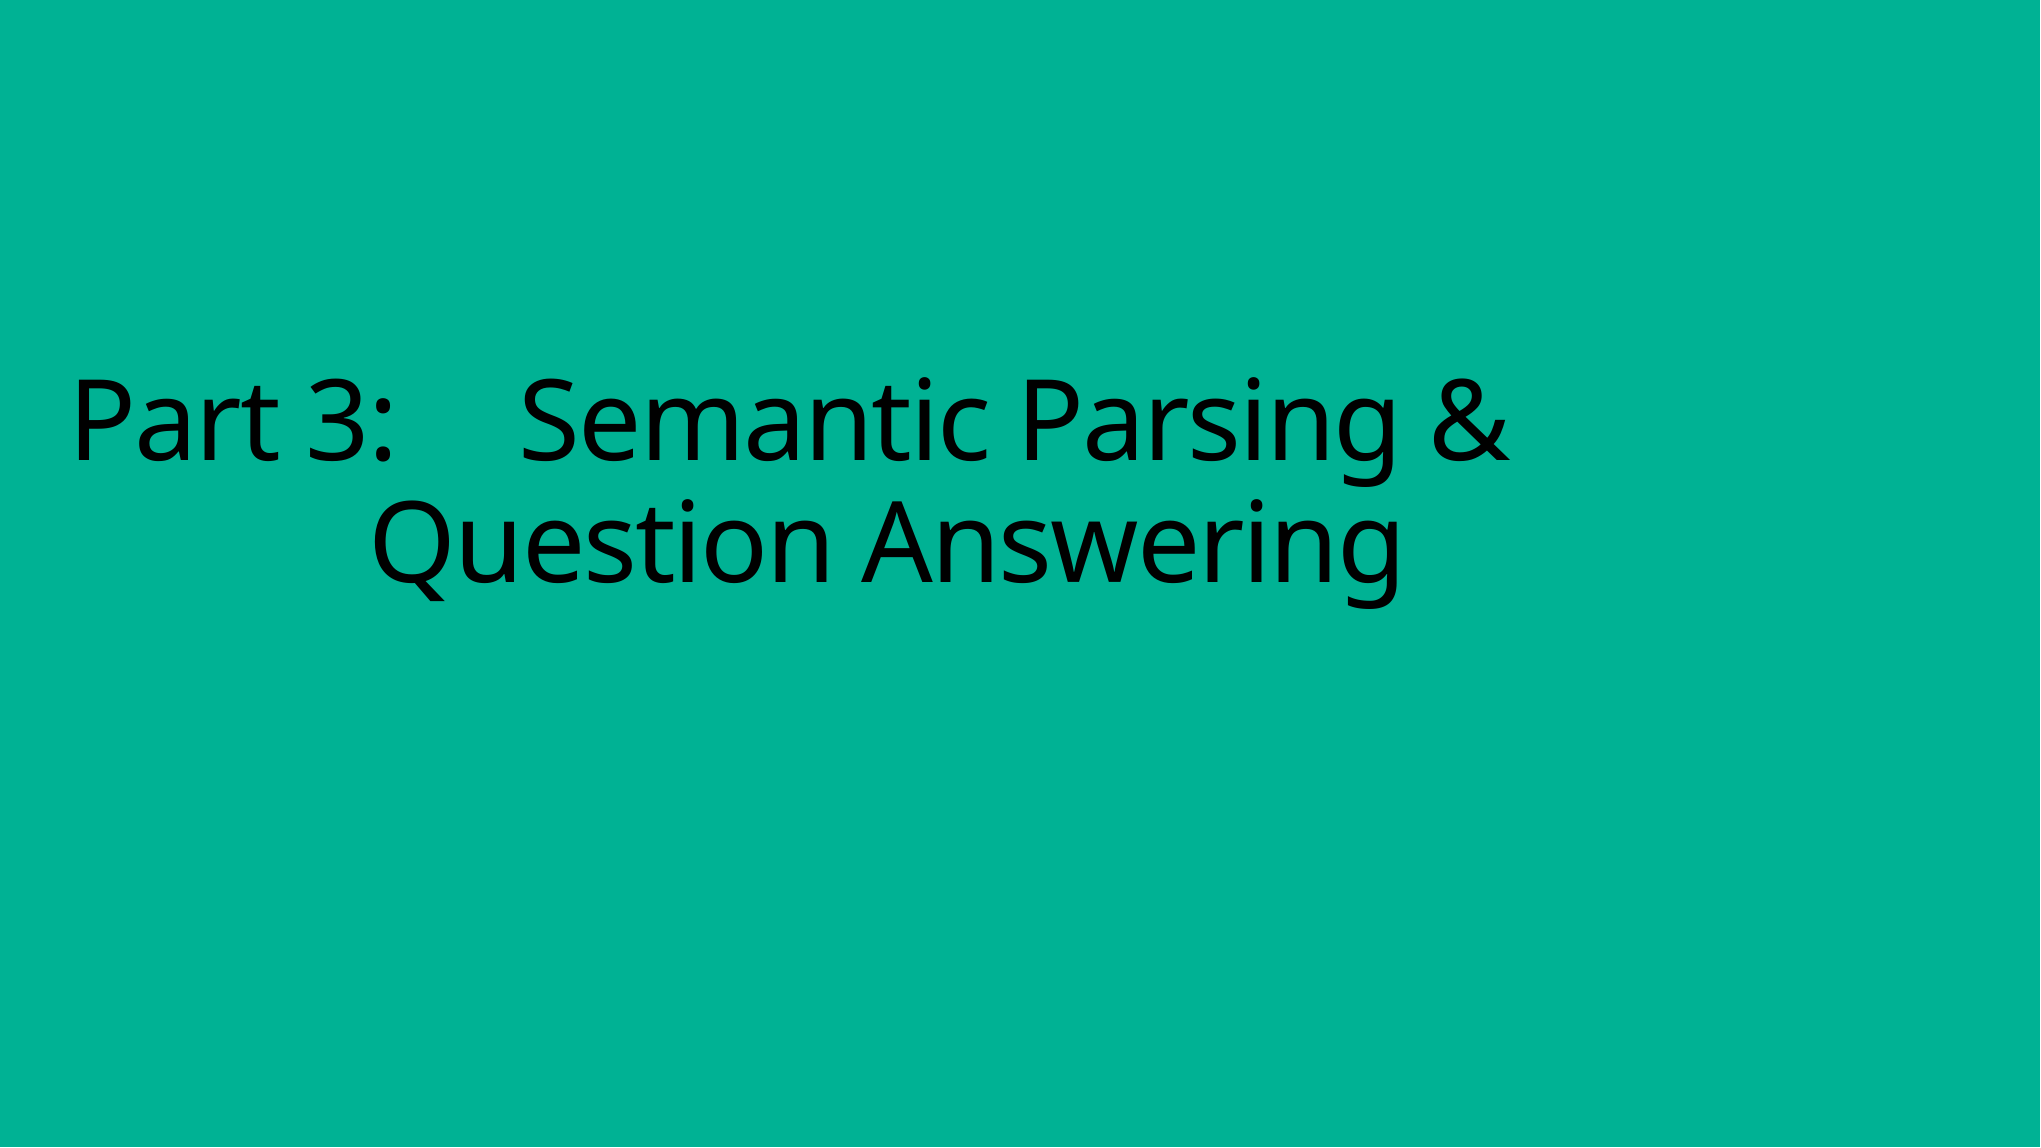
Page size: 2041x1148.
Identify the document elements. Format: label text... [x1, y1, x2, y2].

title Part 3: Semantic Parsing & Question Answering [45, 348, 1996, 650]
